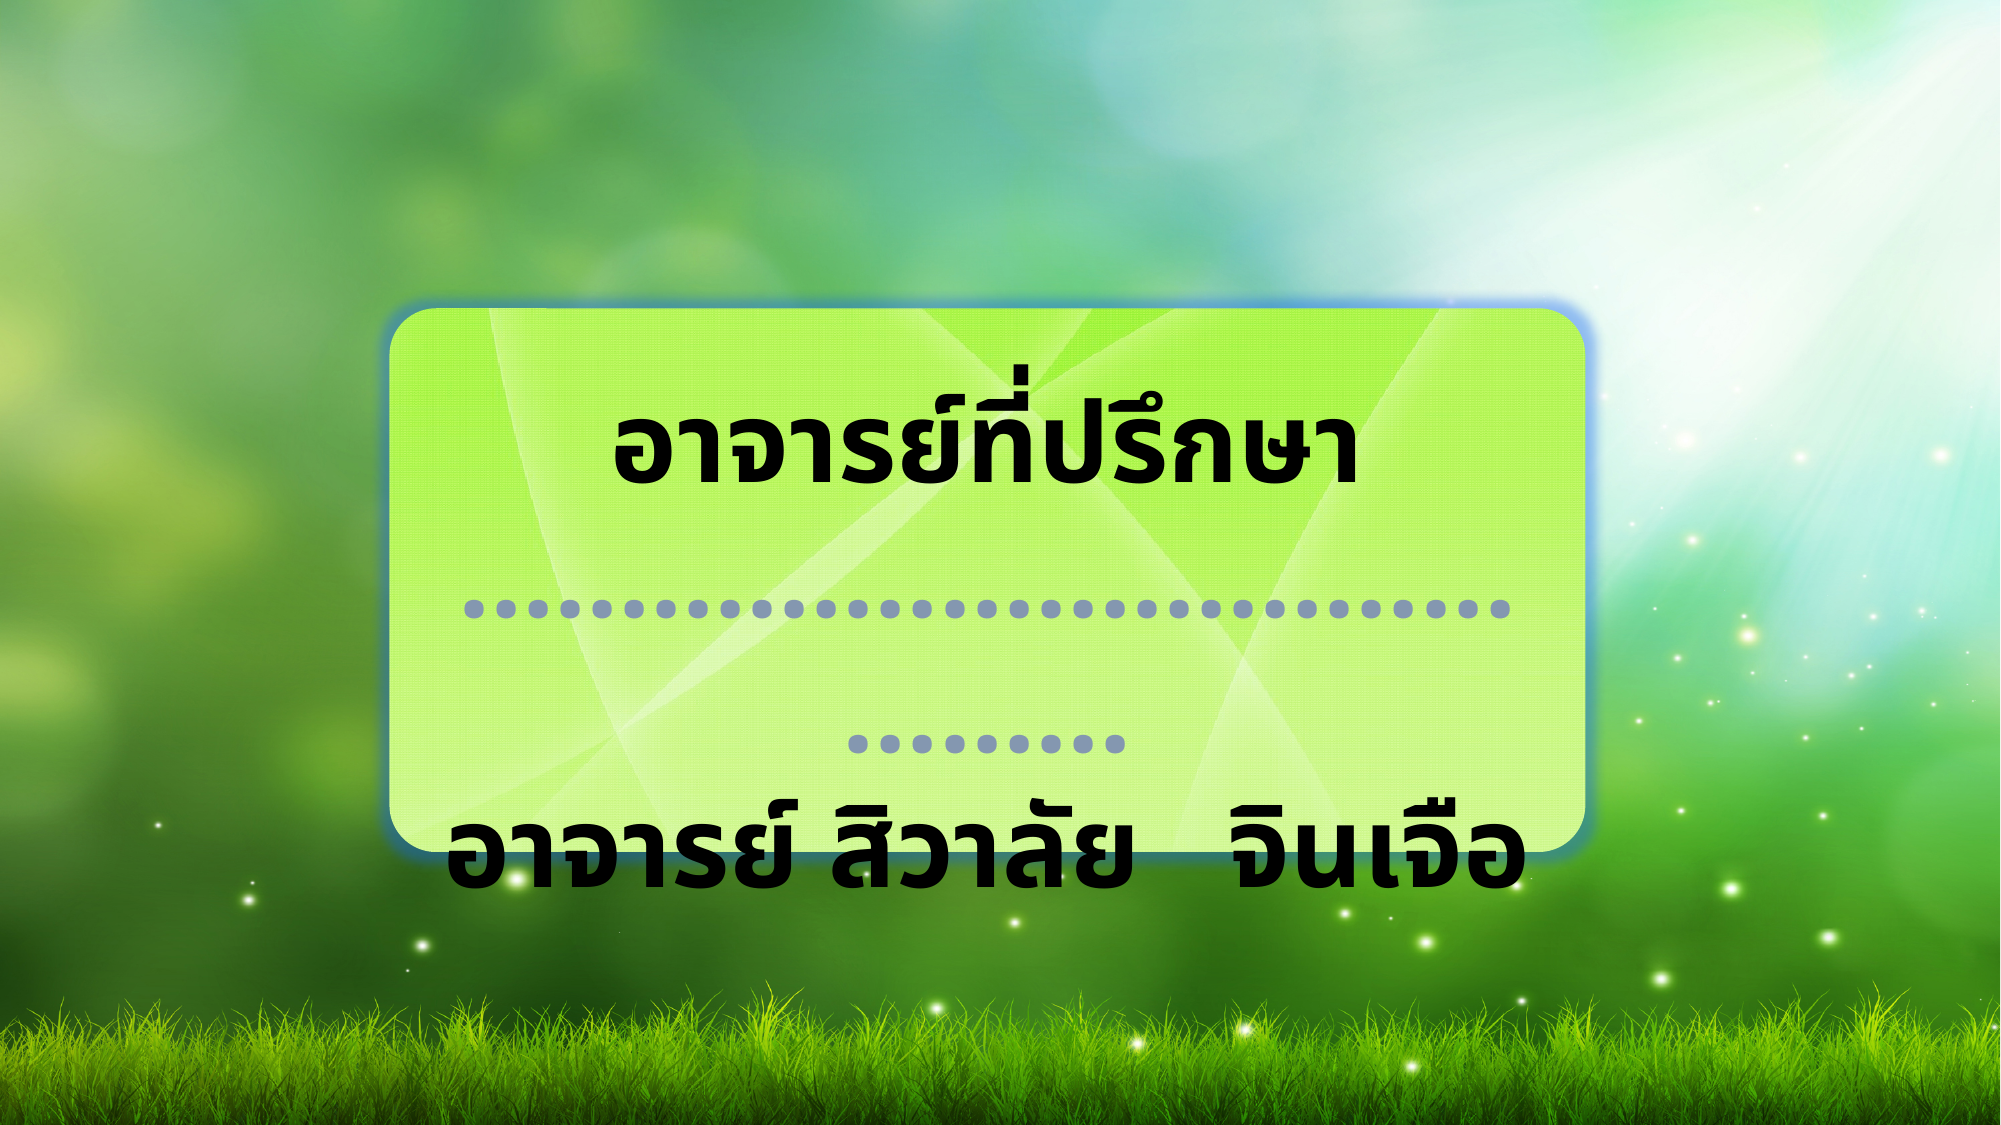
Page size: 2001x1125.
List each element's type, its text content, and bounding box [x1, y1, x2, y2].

text_box อาจารย์ที่ปรึกษา …………………………………… อาจารย์ สิวาลัย จินเจือ [408, 853, 1567, 963]
picture [0, 0, 2001, 1125]
